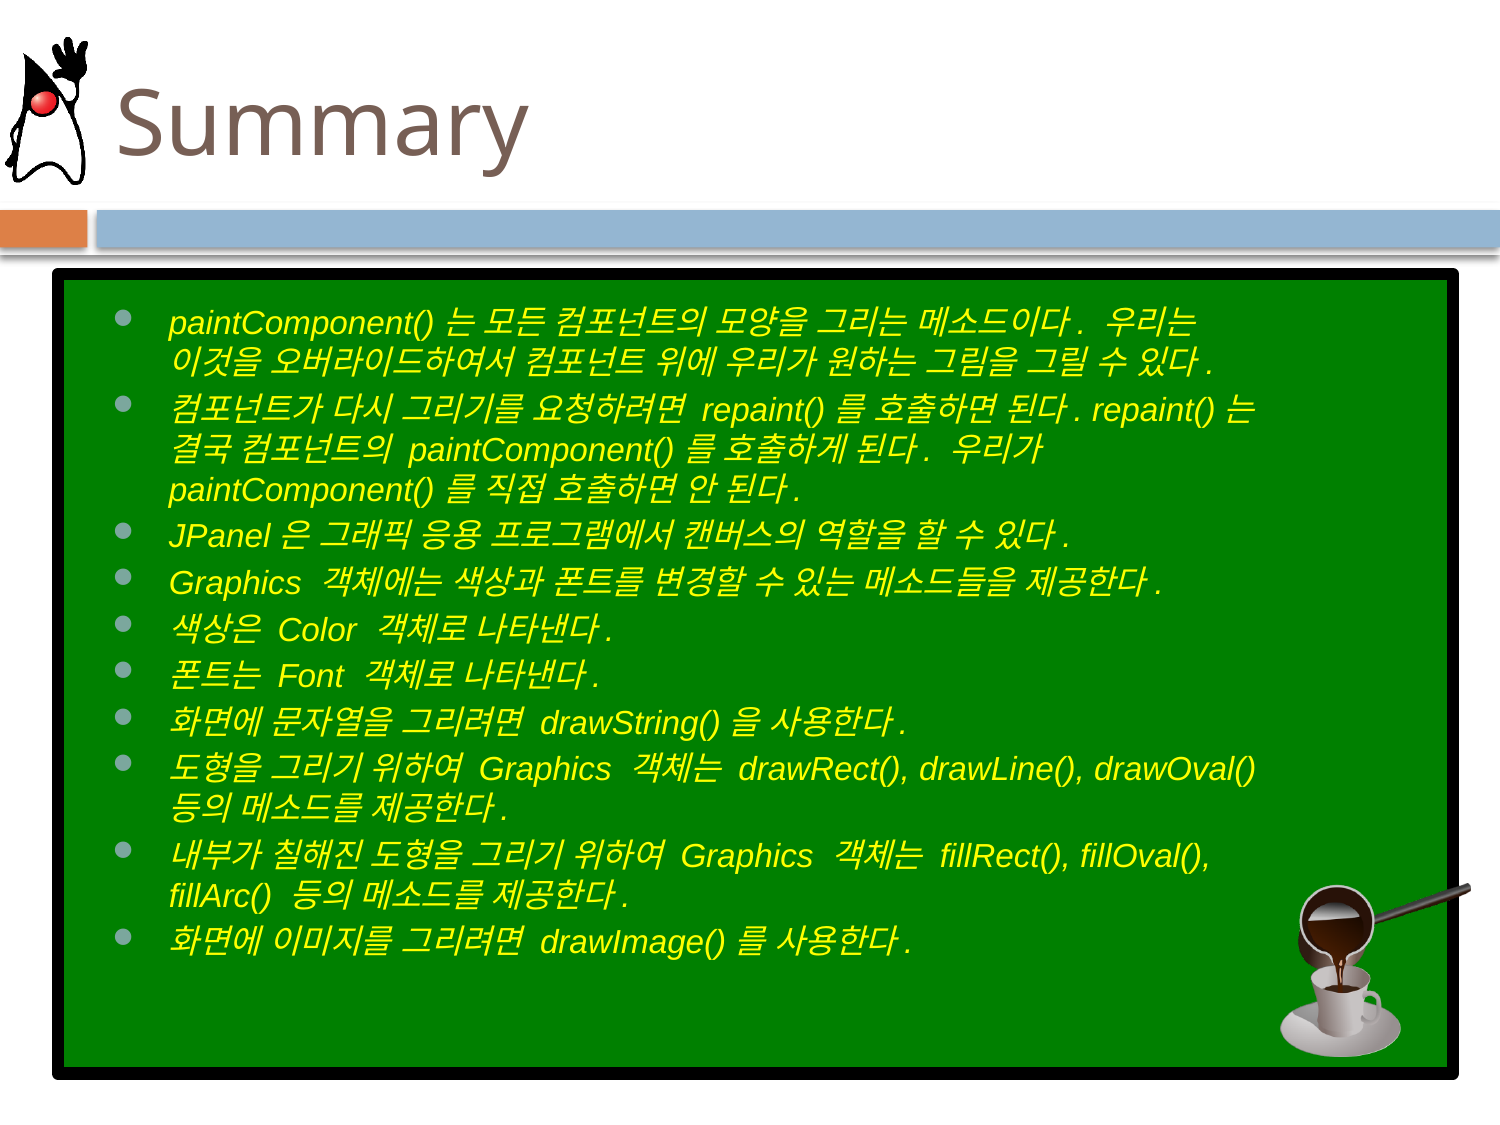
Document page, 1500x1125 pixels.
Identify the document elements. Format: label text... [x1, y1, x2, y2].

text_box [56, 273, 1454, 1075]
title Summary [100, 37, 1438, 200]
picture [5, 37, 88, 185]
picture [1280, 883, 1472, 1057]
text_box paintComponent()는 모든 컴포넌트의 모양을 그리는 메소드이다. 우리는 이것을 오버라이드하여서 컴포넌트 위에 우리가 원하는 그림을 그릴 수 있다. 컴포넌트가 다시 그리기를 요청하려면 repaint()를 호출하면 된다. repaint()는 결국 컴포넌트의 paintComponent()를 호출하게 된다. 우리가 paintComponent()를 직접 호출하면 안 된다. JPanel은 그래픽 응용 프로그램에서 캔버스의 역할을 할 수 있다. Graphics 객체에는 색상과 폰트를 변경할 수 있는 메소드들을 제공한다. 색상은 Color 객체로 나타낸다. 폰트는 Font 객체로 나타낸다. 화면에 문자열을 그리려면 drawString()을 사용한다. 도형을 그리기 위하여 Graphics 객체는 drawRect(), drawLine(), drawOval() 등의 메소드를 제공한다. 내부가 칠해진 도형을 그리기 위하여 Graphics 객체는 fillRect(), fillOval(), fillArc() 등의 메소드를 제공한다. 화면에 이미지를 그리려면 drawImage()를 사용한다. [97, 294, 1281, 896]
